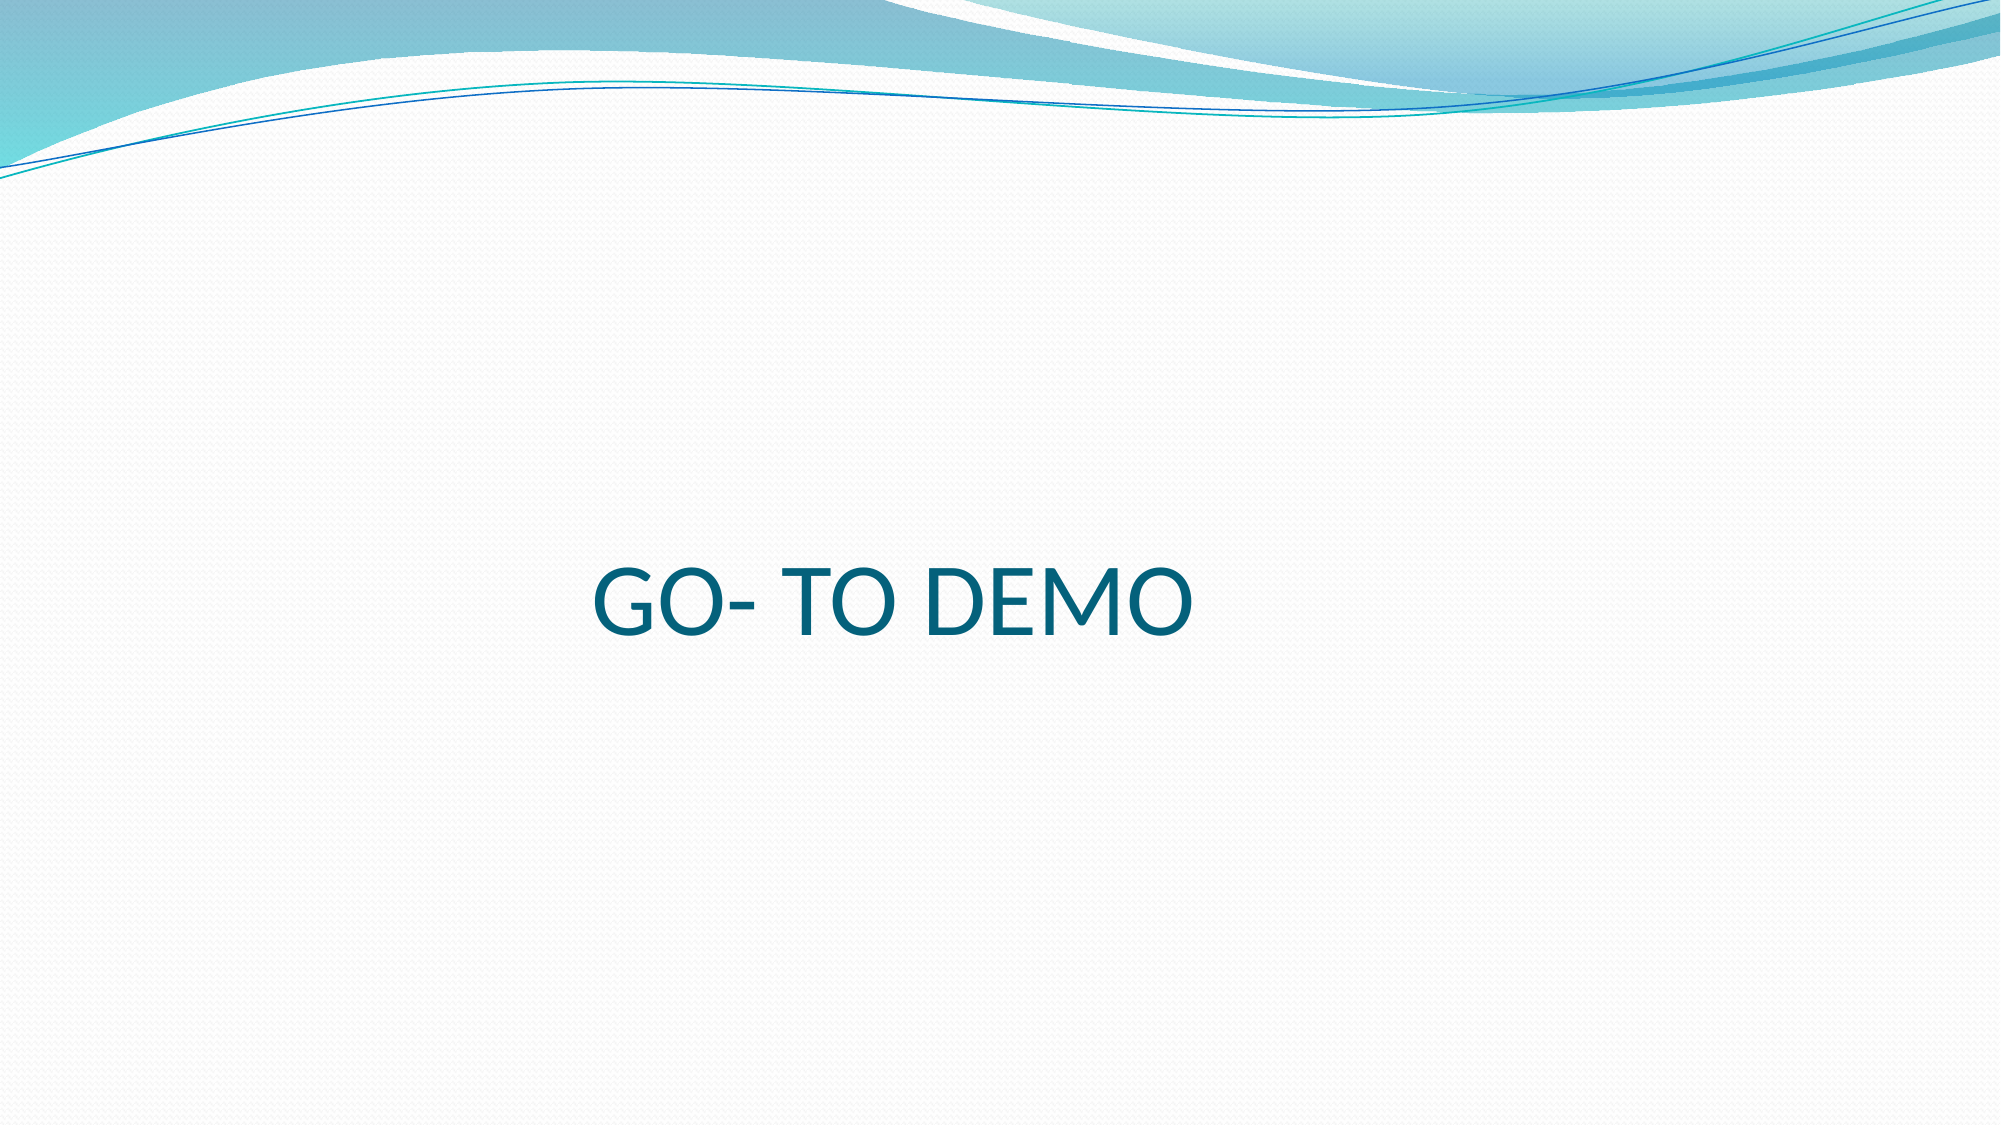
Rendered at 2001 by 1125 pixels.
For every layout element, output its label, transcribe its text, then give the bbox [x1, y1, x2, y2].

title GO- TO DEMO [591, 468, 2000, 657]
